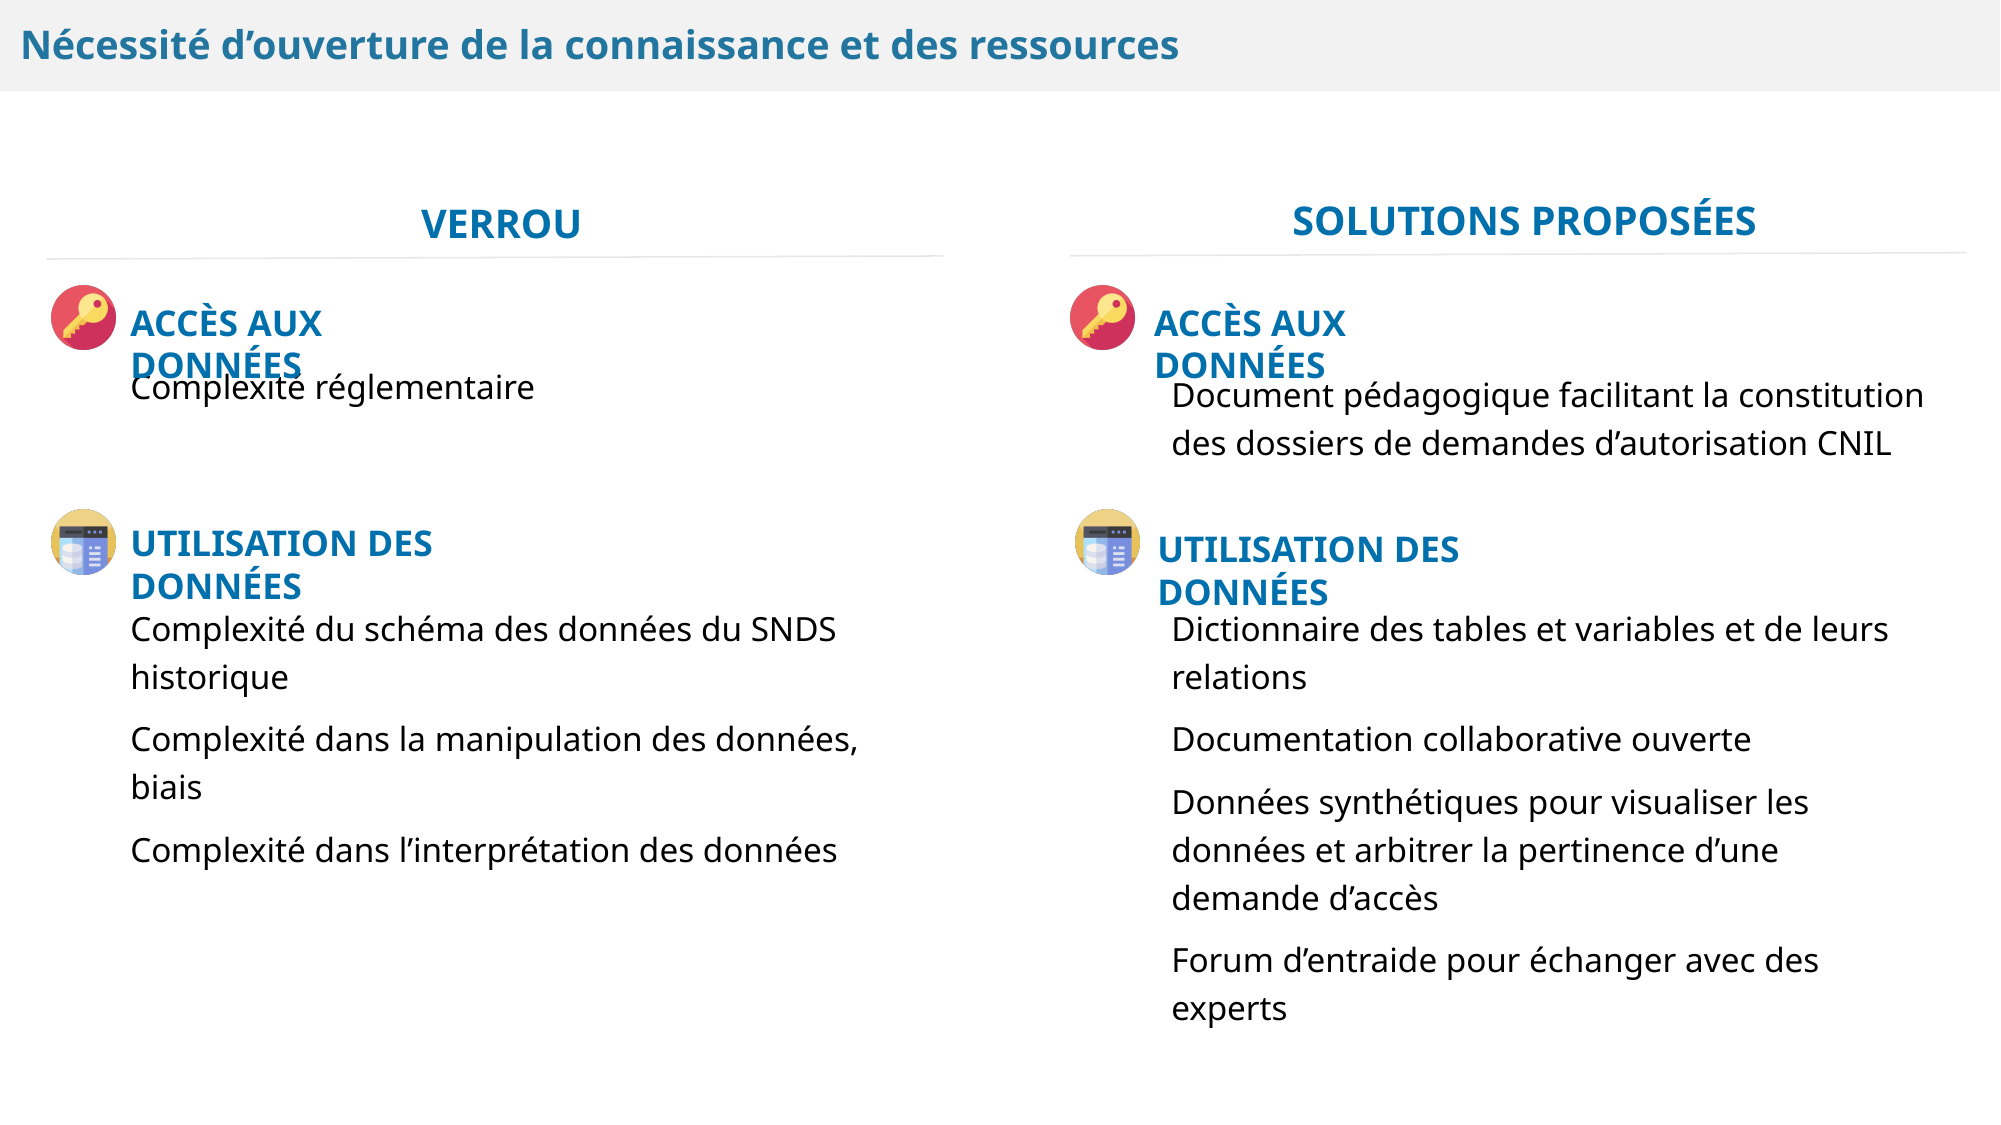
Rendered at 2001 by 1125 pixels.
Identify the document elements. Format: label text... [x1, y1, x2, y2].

text_box Accès aux Données [110, 280, 517, 355]
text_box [46, 255, 944, 260]
picture [51, 285, 116, 350]
picture [1069, 285, 1135, 350]
text_box Utilisation des données [110, 501, 517, 576]
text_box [1069, 252, 1967, 257]
text_box Solutions proposées [1070, 175, 1980, 250]
picture [1075, 509, 1140, 575]
text_box Nécessité d’ouverture de la connaissance et des ressources [0, 0, 2000, 90]
text_box Complexité réglementaire [110, 345, 927, 410]
text_box Document pédagogique facilitant la constitution des dossiers de demandes d’autorisation CNIL [1151, 345, 1968, 468]
text_box Accès aux Données [1134, 280, 1540, 355]
text_box Verrou [46, 178, 957, 253]
text_box Utilisation des données [1137, 507, 1544, 581]
picture [51, 509, 116, 575]
text_box Complexité du schéma des données du SNDS historique Complexité dans la manipulation des données, biais Complexité dans l’interprétation des données [110, 580, 912, 771]
text_box Dictionnaire des tables et variables et de leurs relations Documentation collaborative ouverte Données synthétiques pour visualiser les données et arbitrer la pertinence d’une demande d’accès Forum d’entraide pour échanger avec des experts [1151, 580, 1946, 950]
